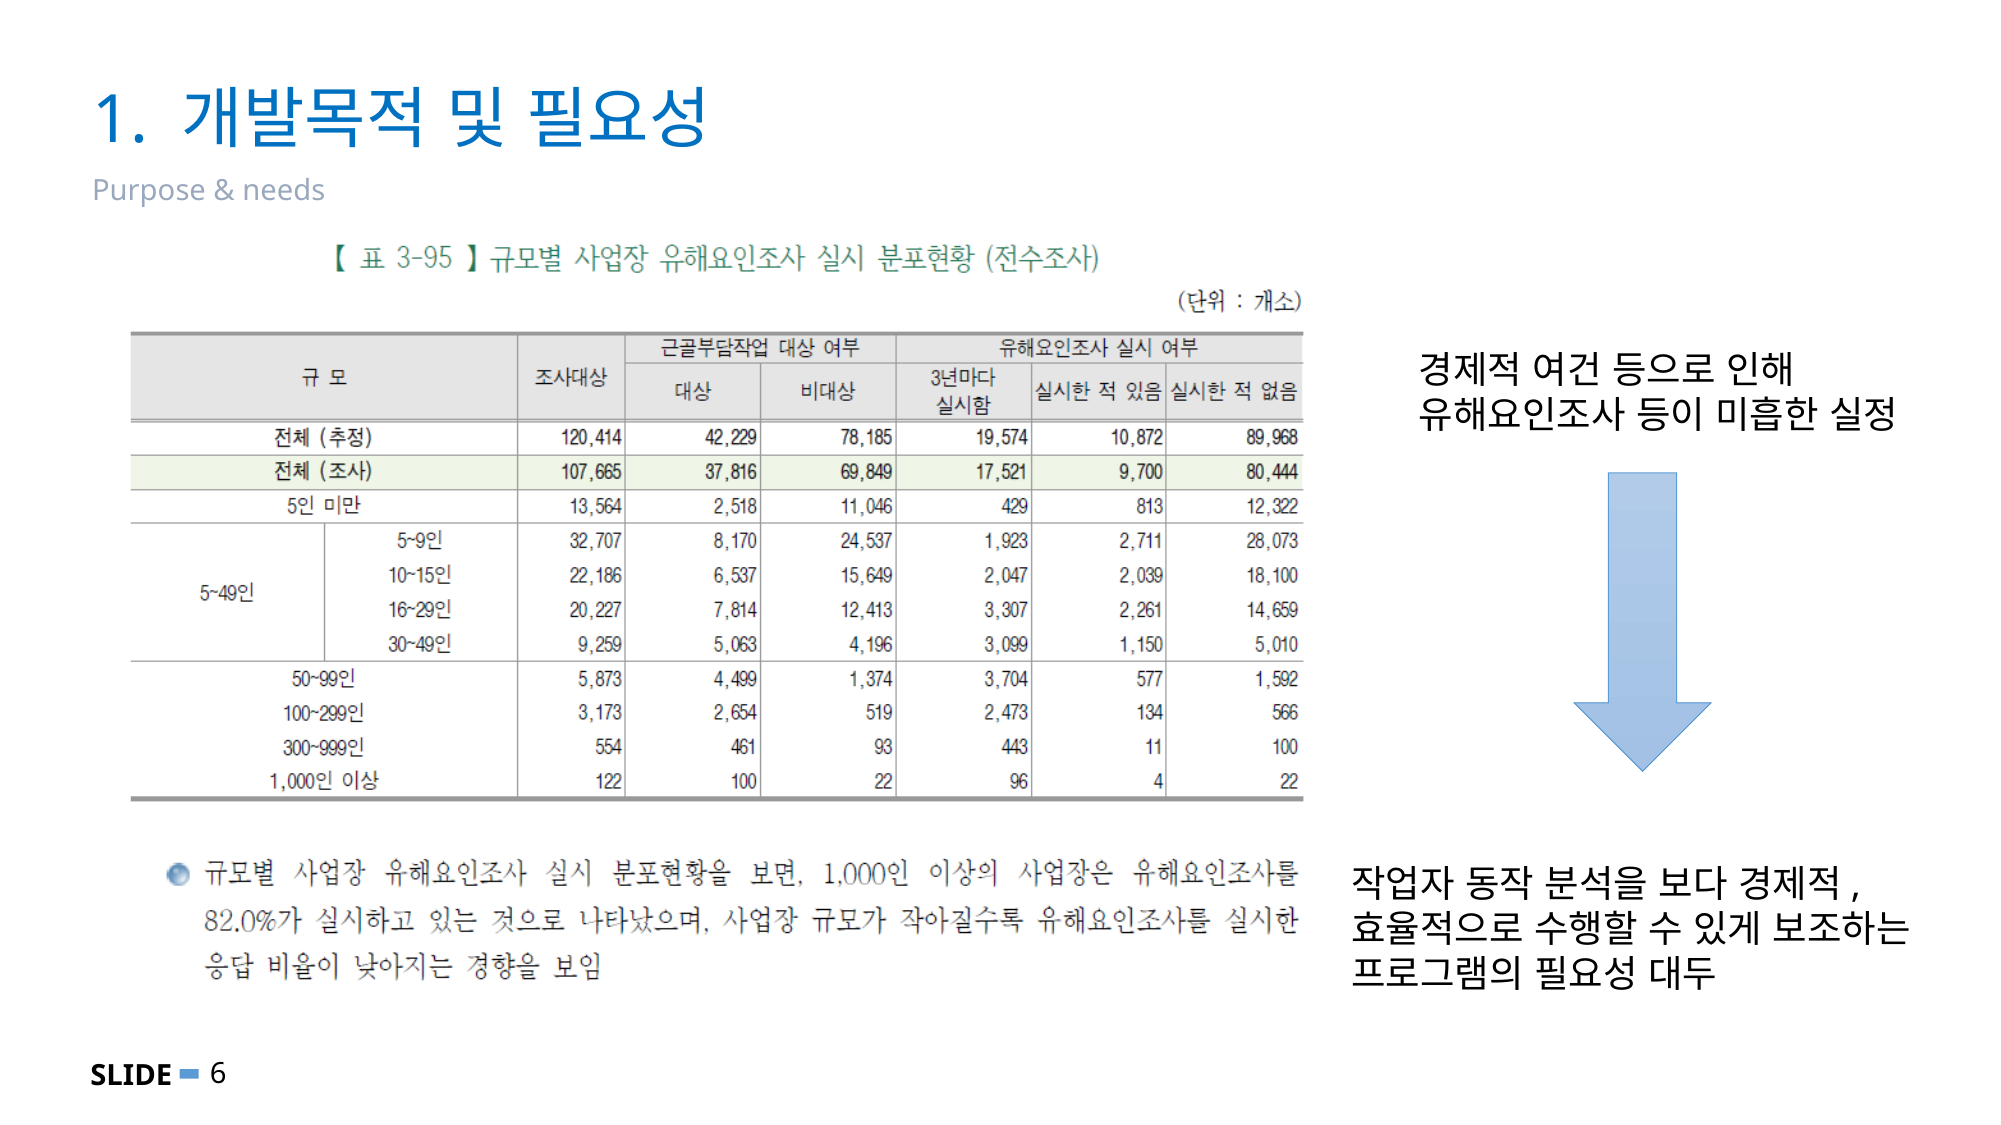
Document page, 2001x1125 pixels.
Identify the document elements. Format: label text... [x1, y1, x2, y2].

picture [122, 232, 1315, 1005]
list Purpose & needs [77, 168, 1941, 240]
text_box 작업자 동작 분석을 보다 경제적, 효율적으로 수행할 수 있게 보조하는 프로그램의 필요성 대두 [1336, 852, 2000, 1003]
text_box 경제적 여건 등으로 인해 유해요인조사 등이 미흡한 실정 [1403, 338, 1914, 443]
title 1. 개발목적 및 필요성 [77, 75, 1941, 168]
text_box [1572, 472, 1713, 773]
